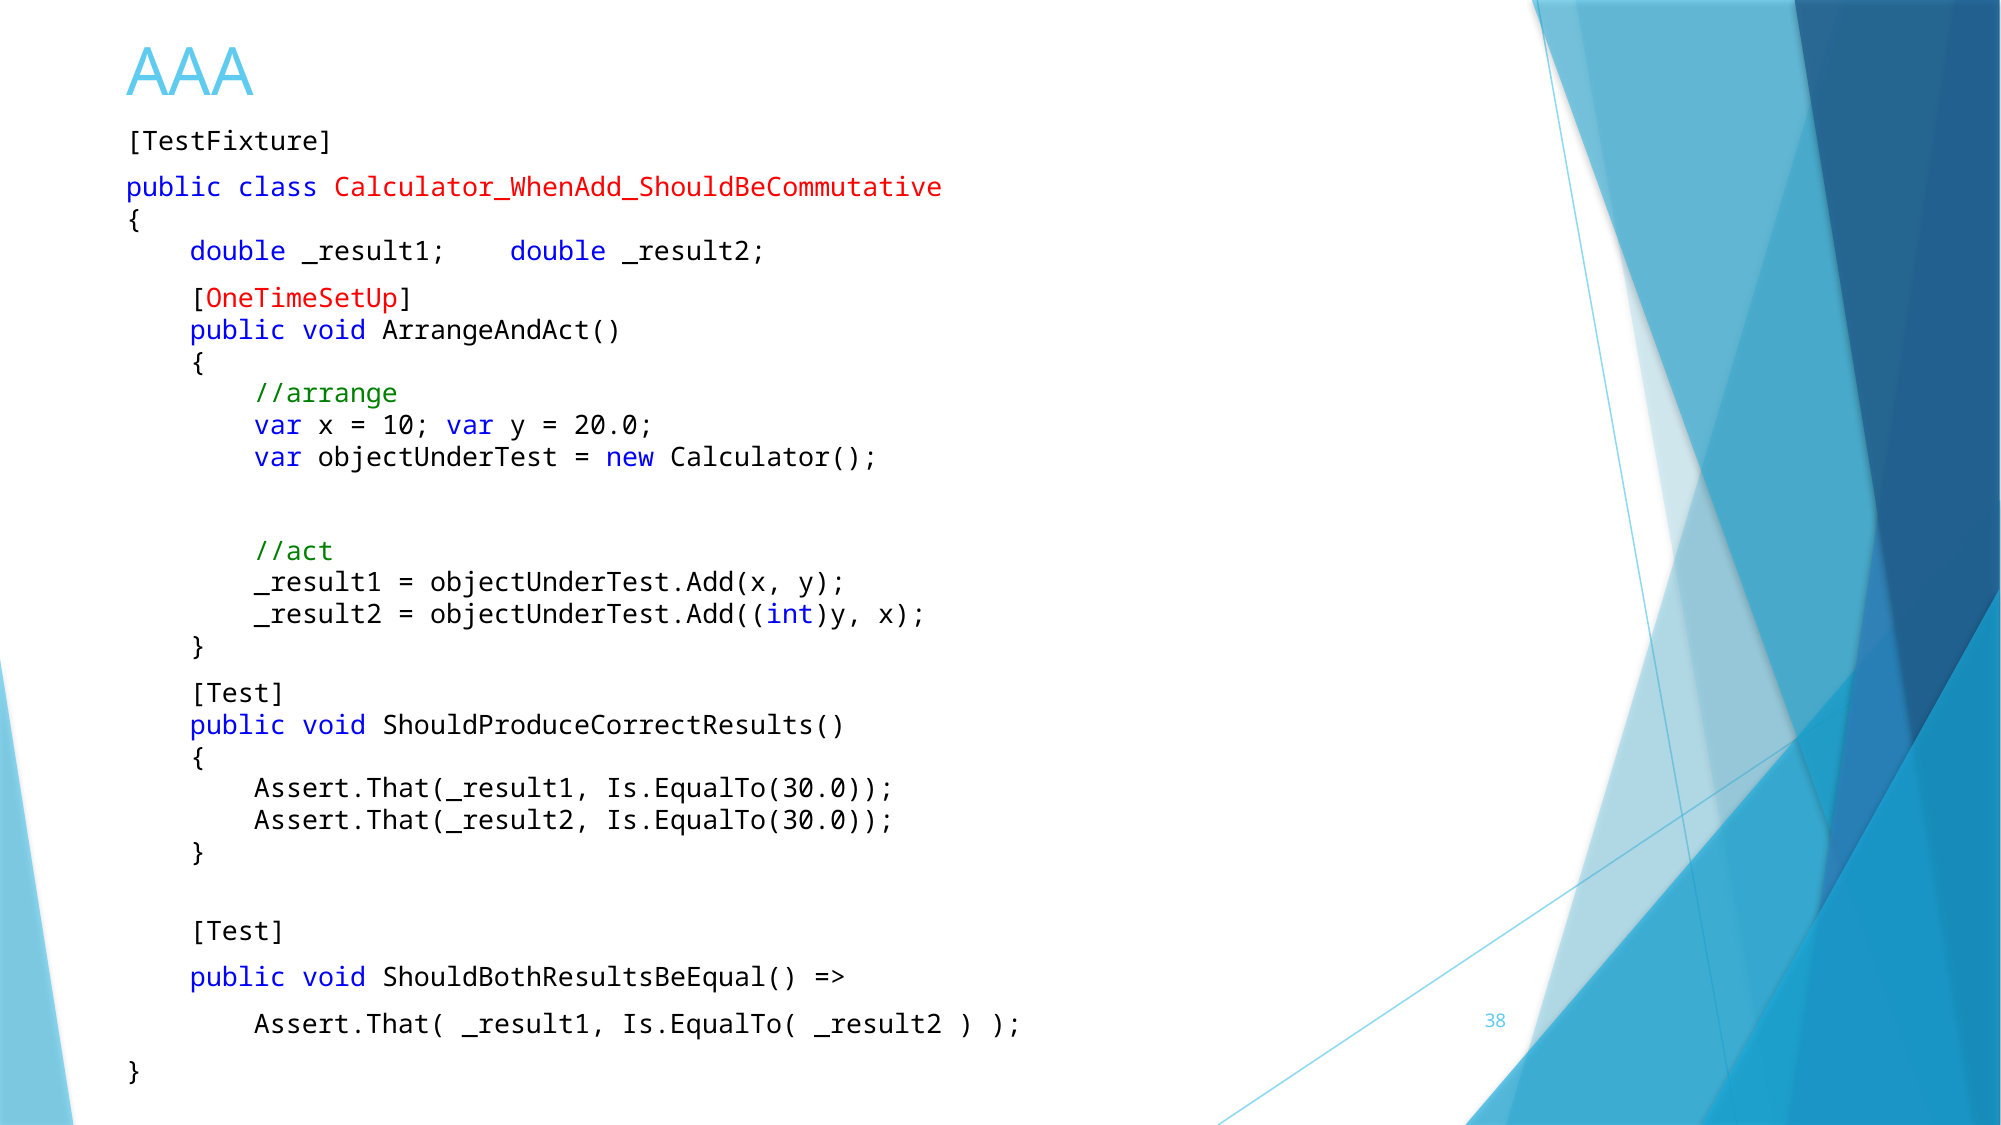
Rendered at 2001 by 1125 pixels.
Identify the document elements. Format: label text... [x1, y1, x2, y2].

title AAA [111, 20, 1522, 116]
slide_number 38 [1409, 991, 1522, 1051]
list [TestFixture] public class Calculator_WhenAdd_ShouldBeCommutative { double _result1; double _result2; [OneTimeSetUp] public void ArrangeAndAct() { //arrange var x = 10; var y = 20.0; var objectUnderTest = new Calculator(); //act _result1 = objectUnderTest.Add(x, y); _result2 = objectUnderTest.Add((int)y, x); } [Test] public void ShouldProduceCorrectResults() { Assert.That(_result1, Is.EqualTo(30.0)); Assert.That(_result2, Is.EqualTo(30.0)); } [Test] public void ShouldBothResultsBeEqual() => Assert.That( _result1, Is.EqualTo( _result2 ) ); } [111, 116, 1612, 1105]
